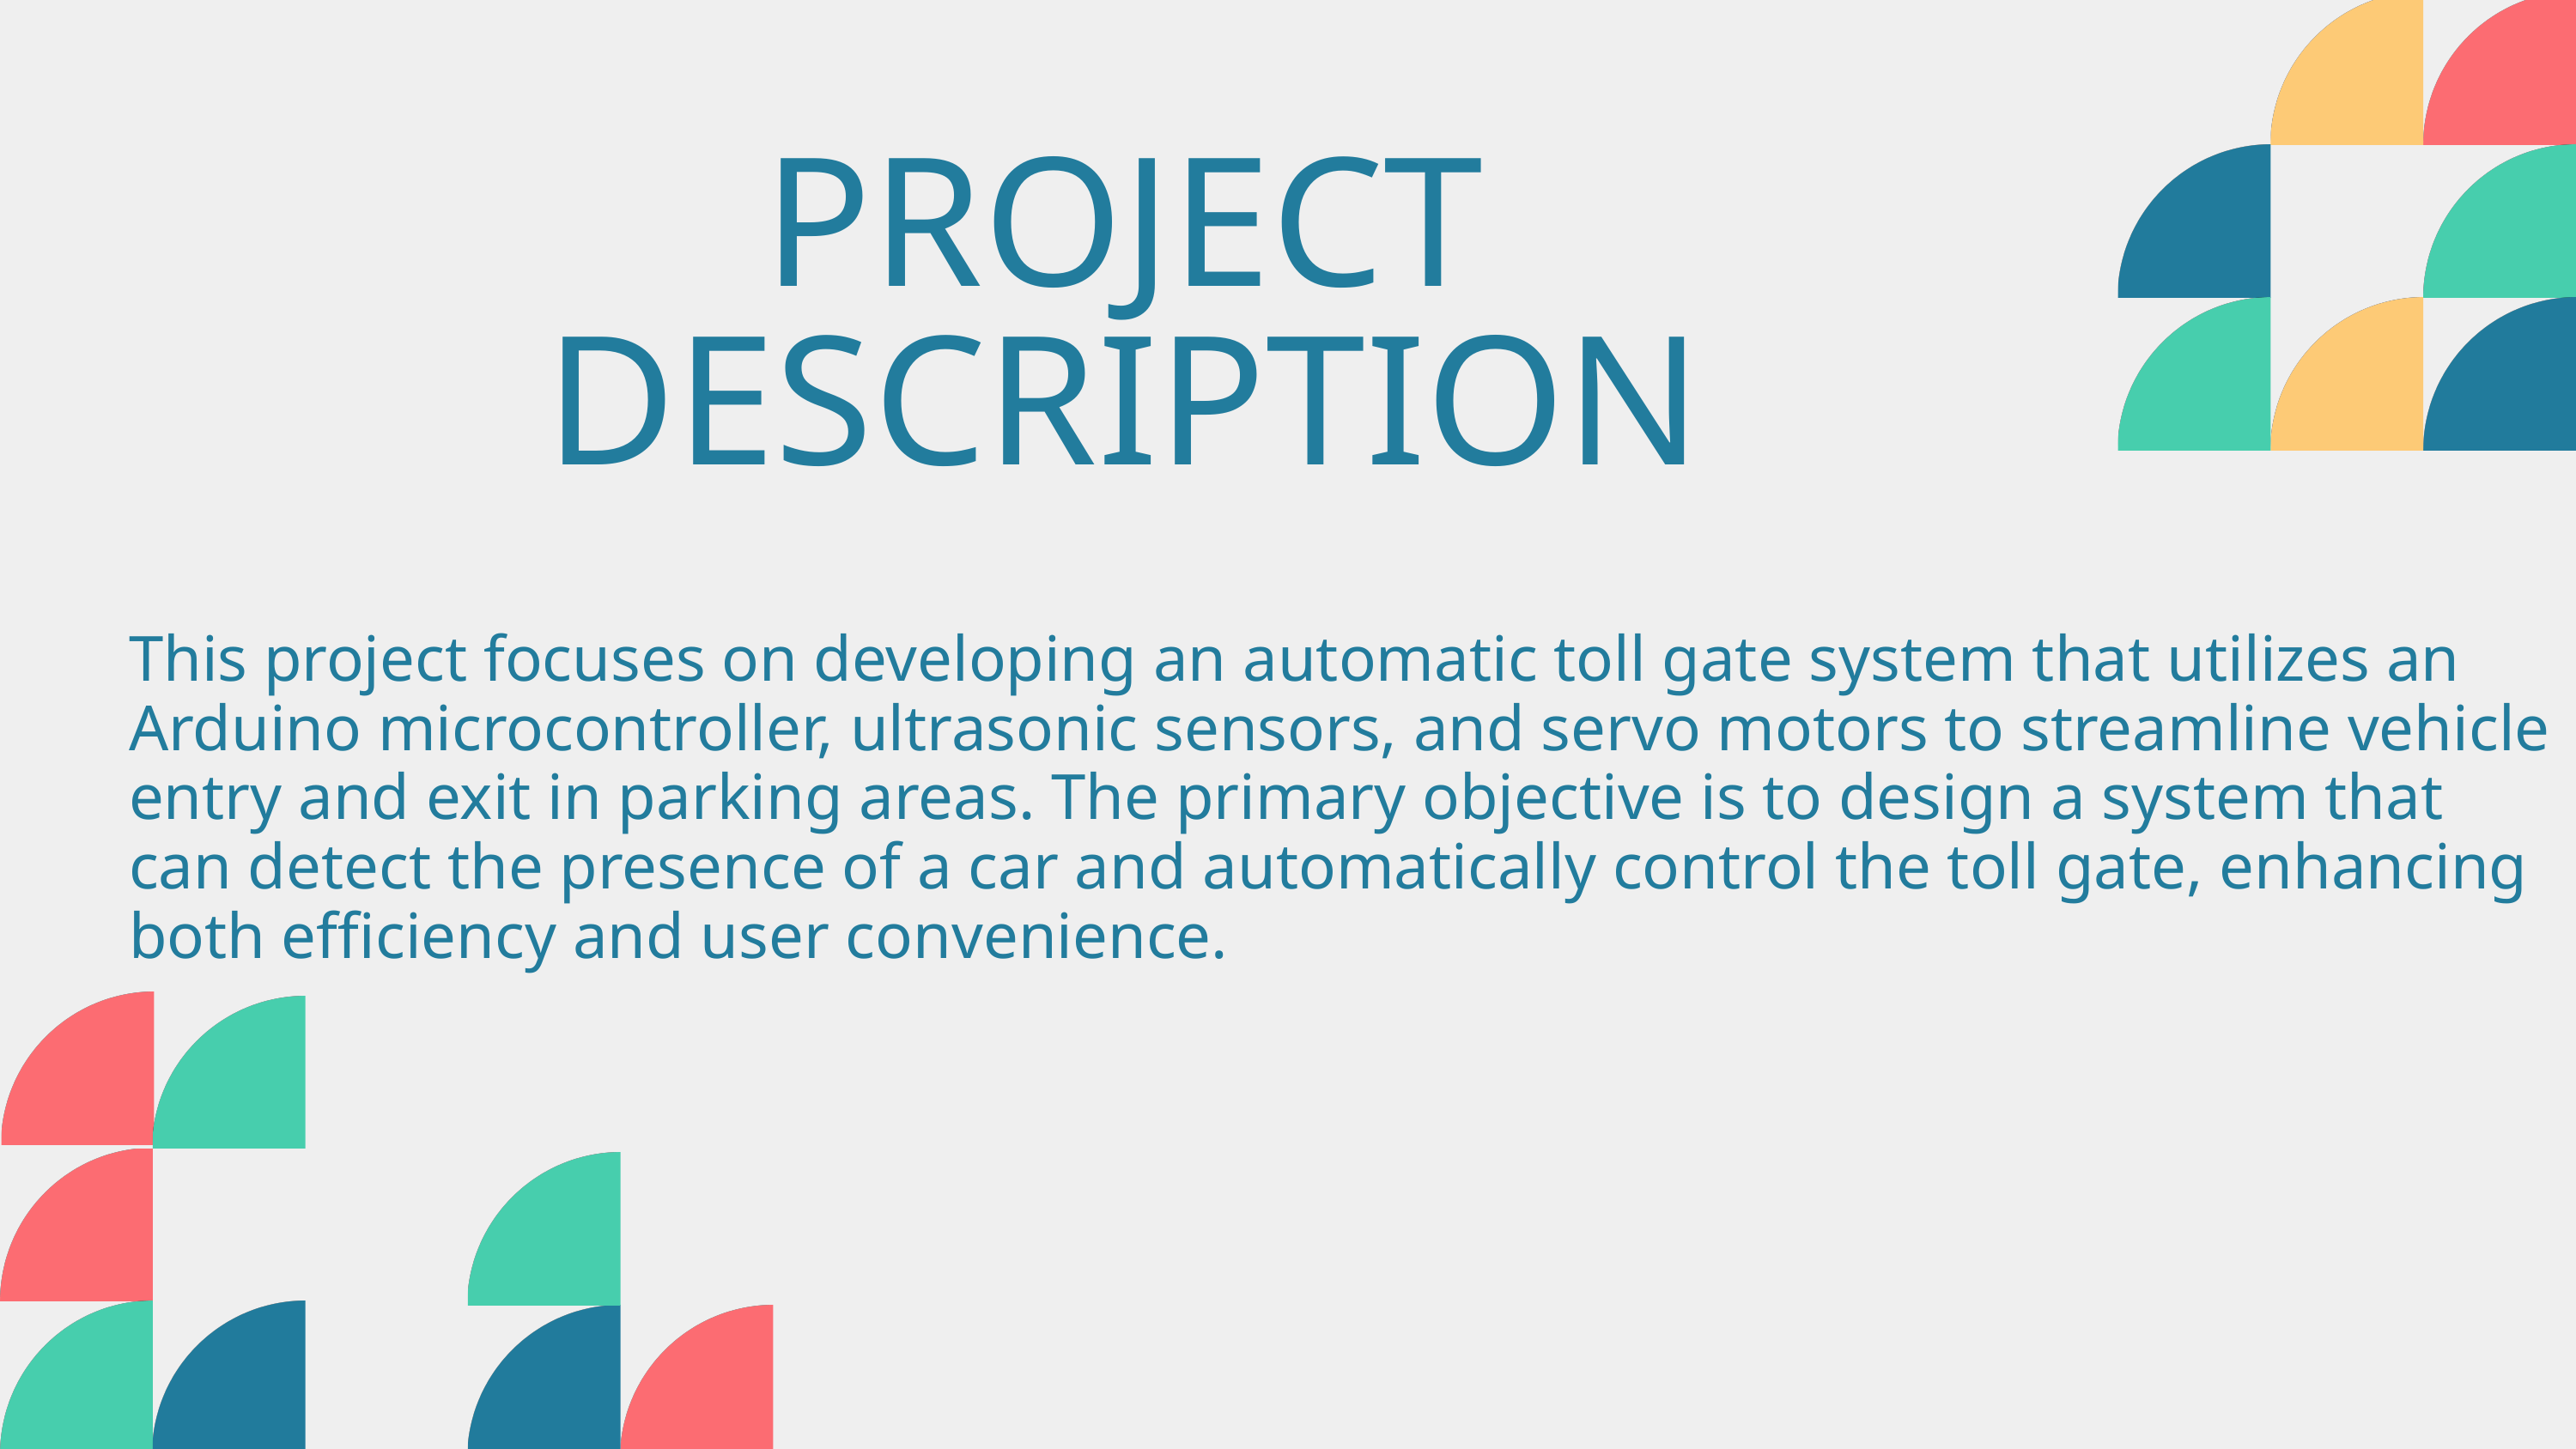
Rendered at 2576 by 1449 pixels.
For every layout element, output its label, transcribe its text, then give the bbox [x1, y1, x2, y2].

text_box PROJECT DESCRIPTION [375, 142, 1872, 501]
text_box [0, 1149, 153, 1300]
text_box [1, 991, 155, 1145]
text_box [2271, 297, 2424, 451]
text_box [2423, 144, 2576, 297]
text_box [2424, 0, 2576, 144]
text_box [2424, 297, 2576, 451]
text_box [467, 1306, 620, 1449]
text_box [152, 996, 306, 1149]
text_box [152, 1300, 306, 1449]
text_box This project focuses on developing an automatic toll gate system that utilizes an Arduino microcontroller, ultrasonic sensors, and servo motors to streamline vehicle entry and exit in parking areas. The primary objective is to design a system that can detect the presence of a car and automatically control the toll gate, enhancing both efficiency and user convenience. [129, 624, 2553, 971]
text_box [0, 1300, 152, 1449]
text_box [620, 1305, 774, 1449]
text_box [2117, 144, 2271, 297]
text_box [2270, 0, 2424, 145]
text_box [467, 1152, 621, 1306]
text_box [2117, 297, 2271, 451]
